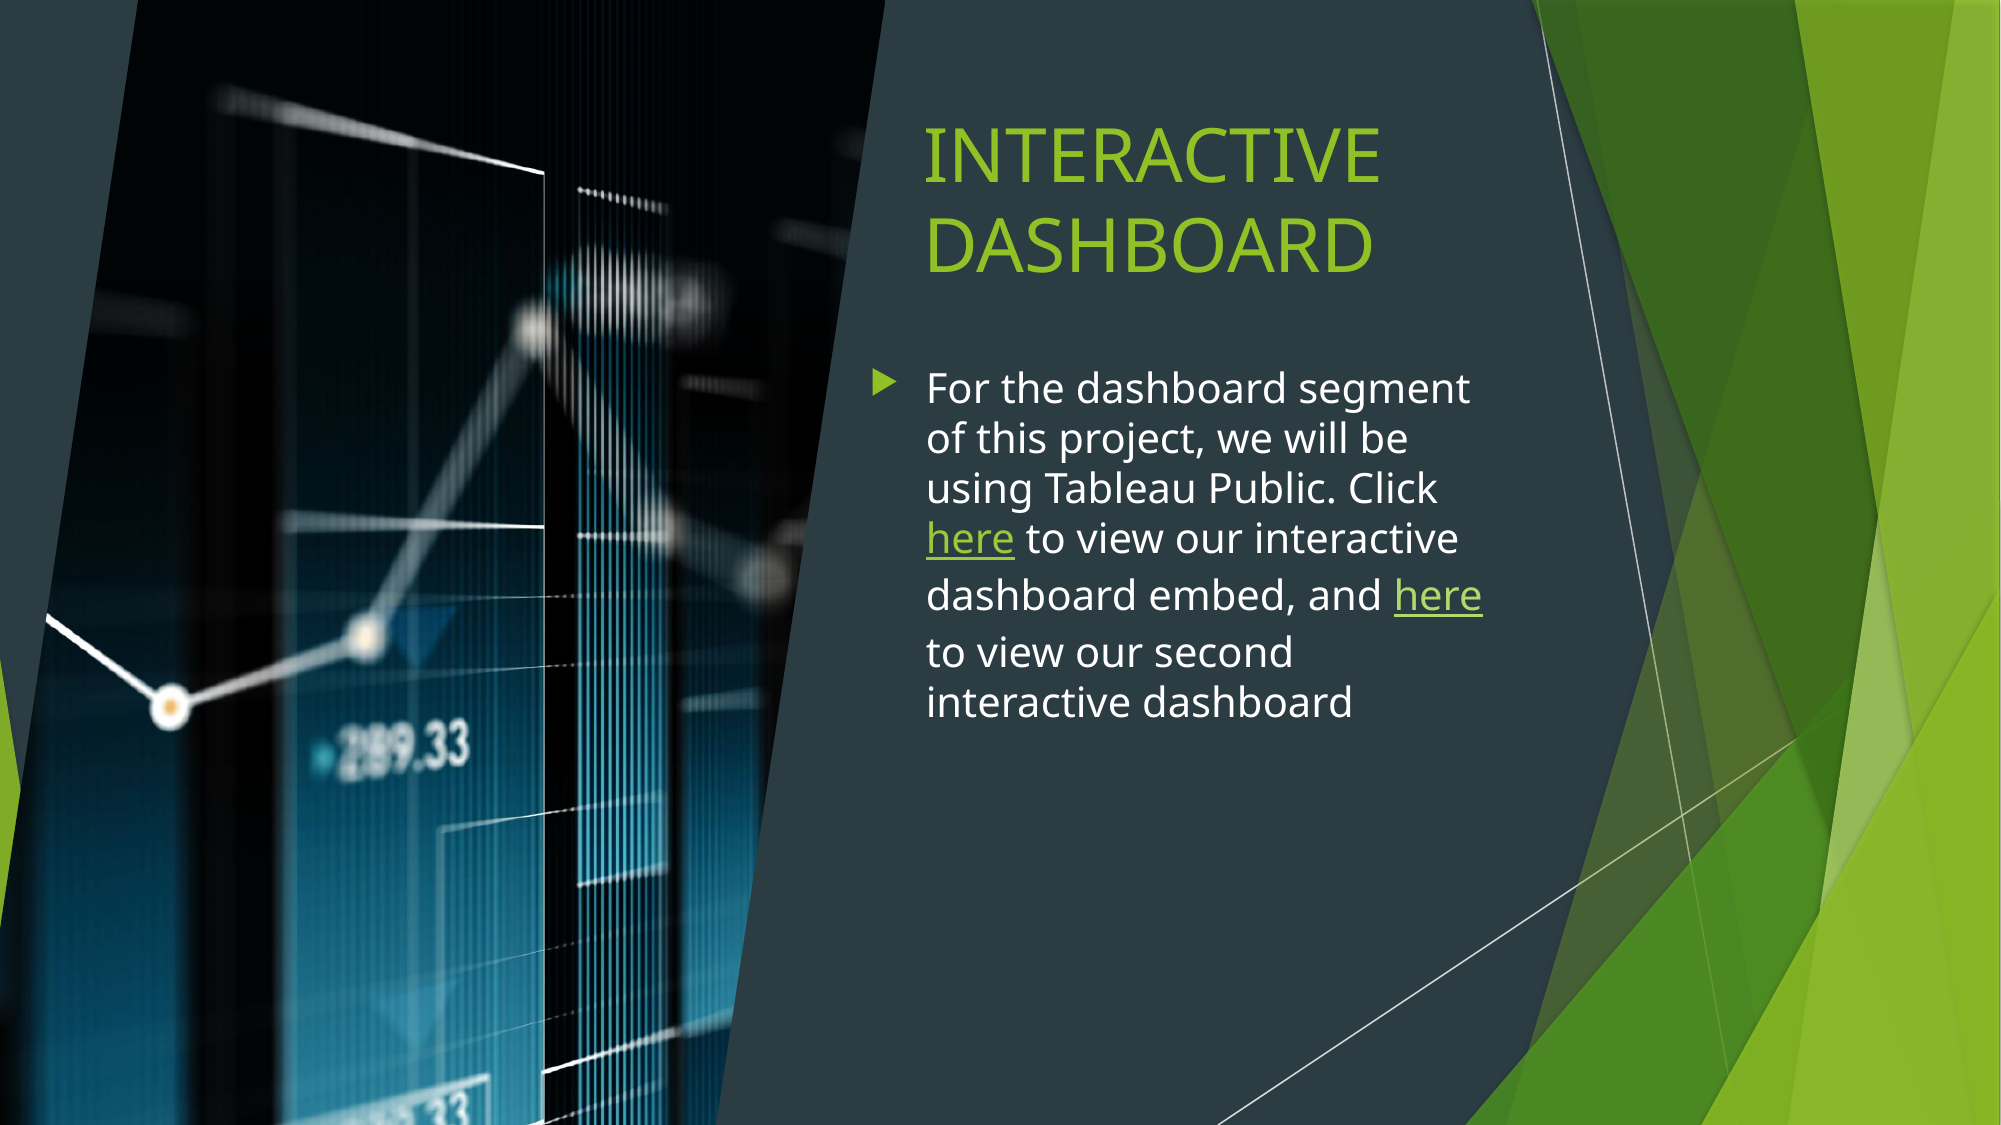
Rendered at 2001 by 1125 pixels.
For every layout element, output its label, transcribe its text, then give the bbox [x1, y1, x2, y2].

picture [0, 0, 886, 1125]
title INTERACTIVE DASHBOARD [908, 99, 1522, 317]
list For the dashboard segment of this project, we will be using Tableau Public. Click here to view our interactive dashboard embed, and here to view our second interactive dashboard [890, 354, 1522, 992]
